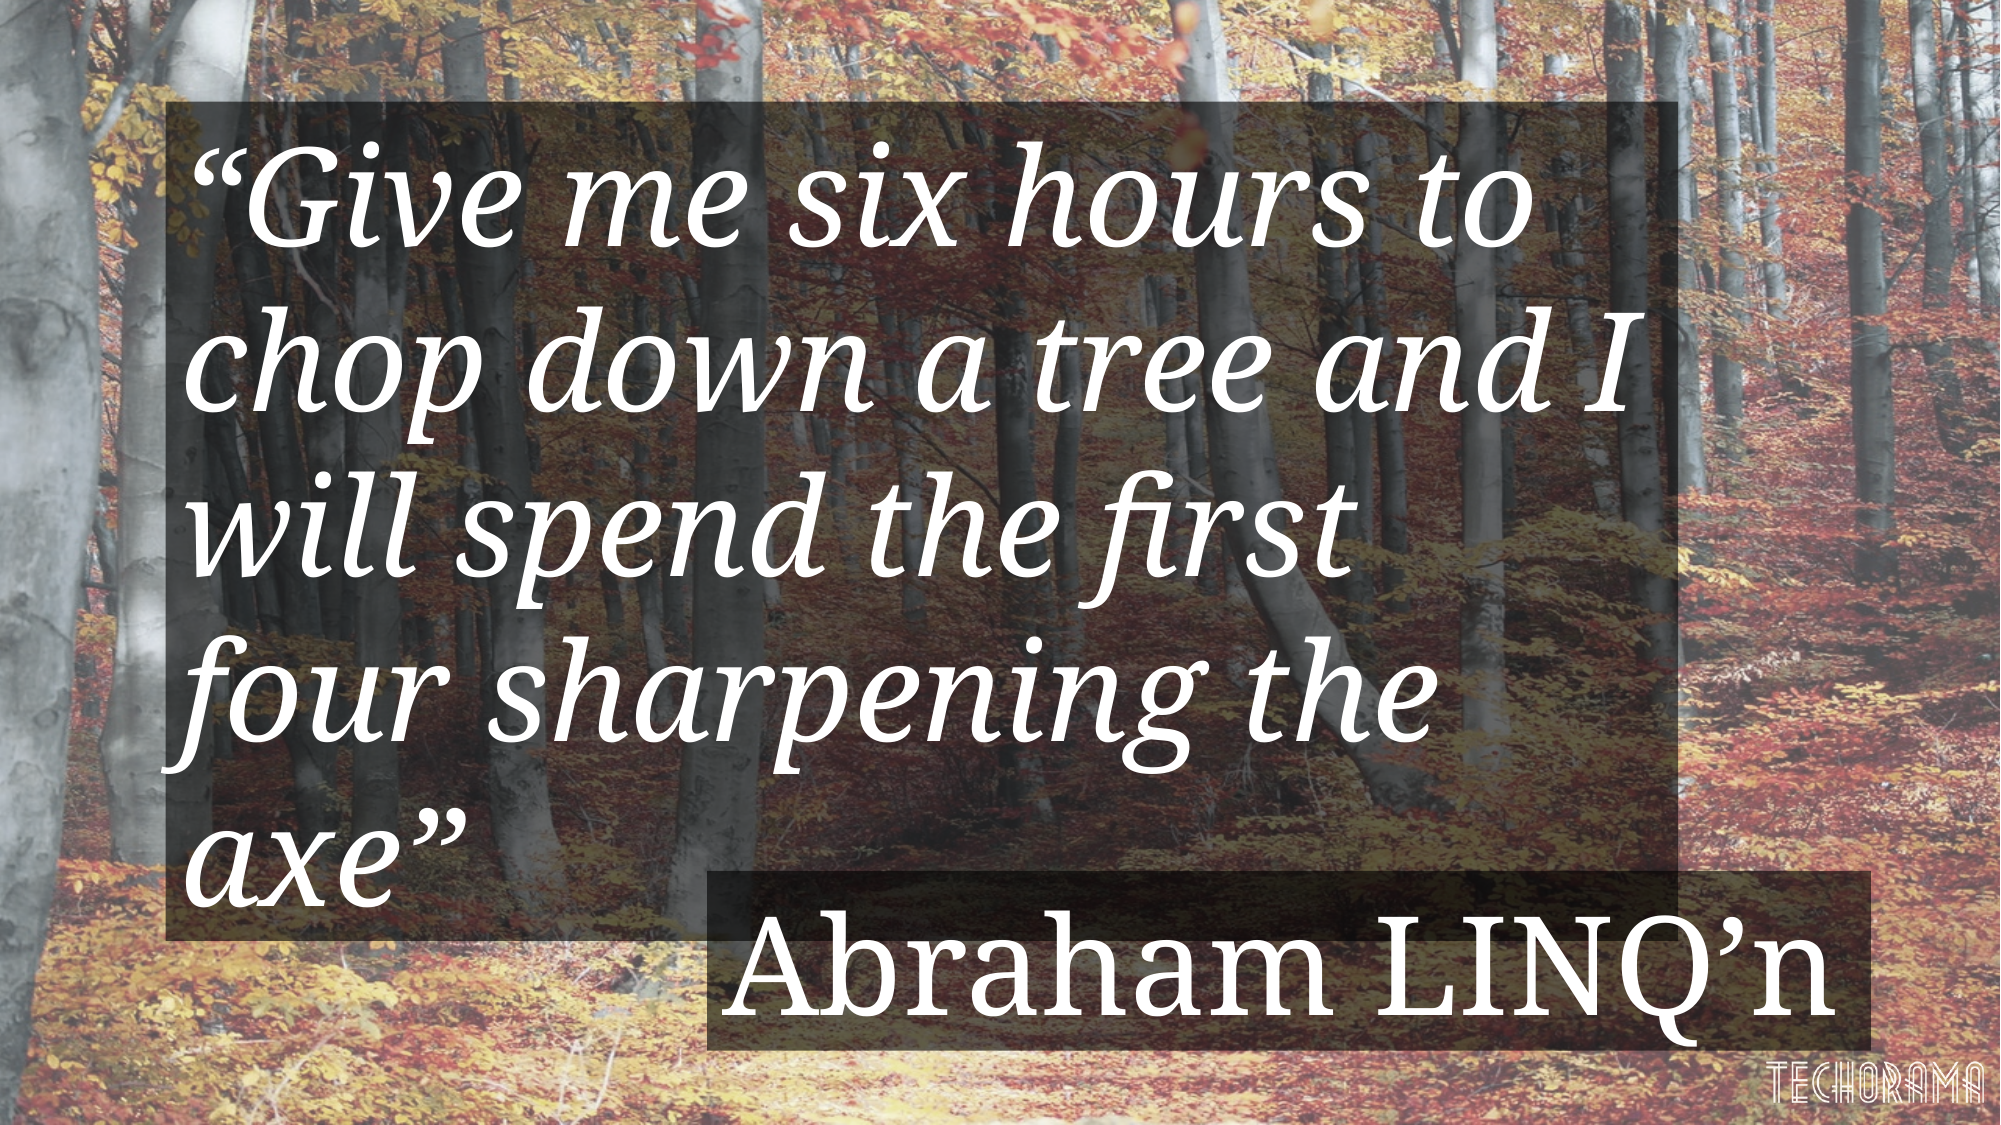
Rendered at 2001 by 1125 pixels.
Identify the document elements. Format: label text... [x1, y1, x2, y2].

text_box Abraham LINQ’n [707, 870, 1871, 1051]
picture [1766, 1061, 1984, 1103]
text_box “Give me six hours to chop down a tree and I will spend the first four sharpening the axe” [165, 101, 1679, 941]
